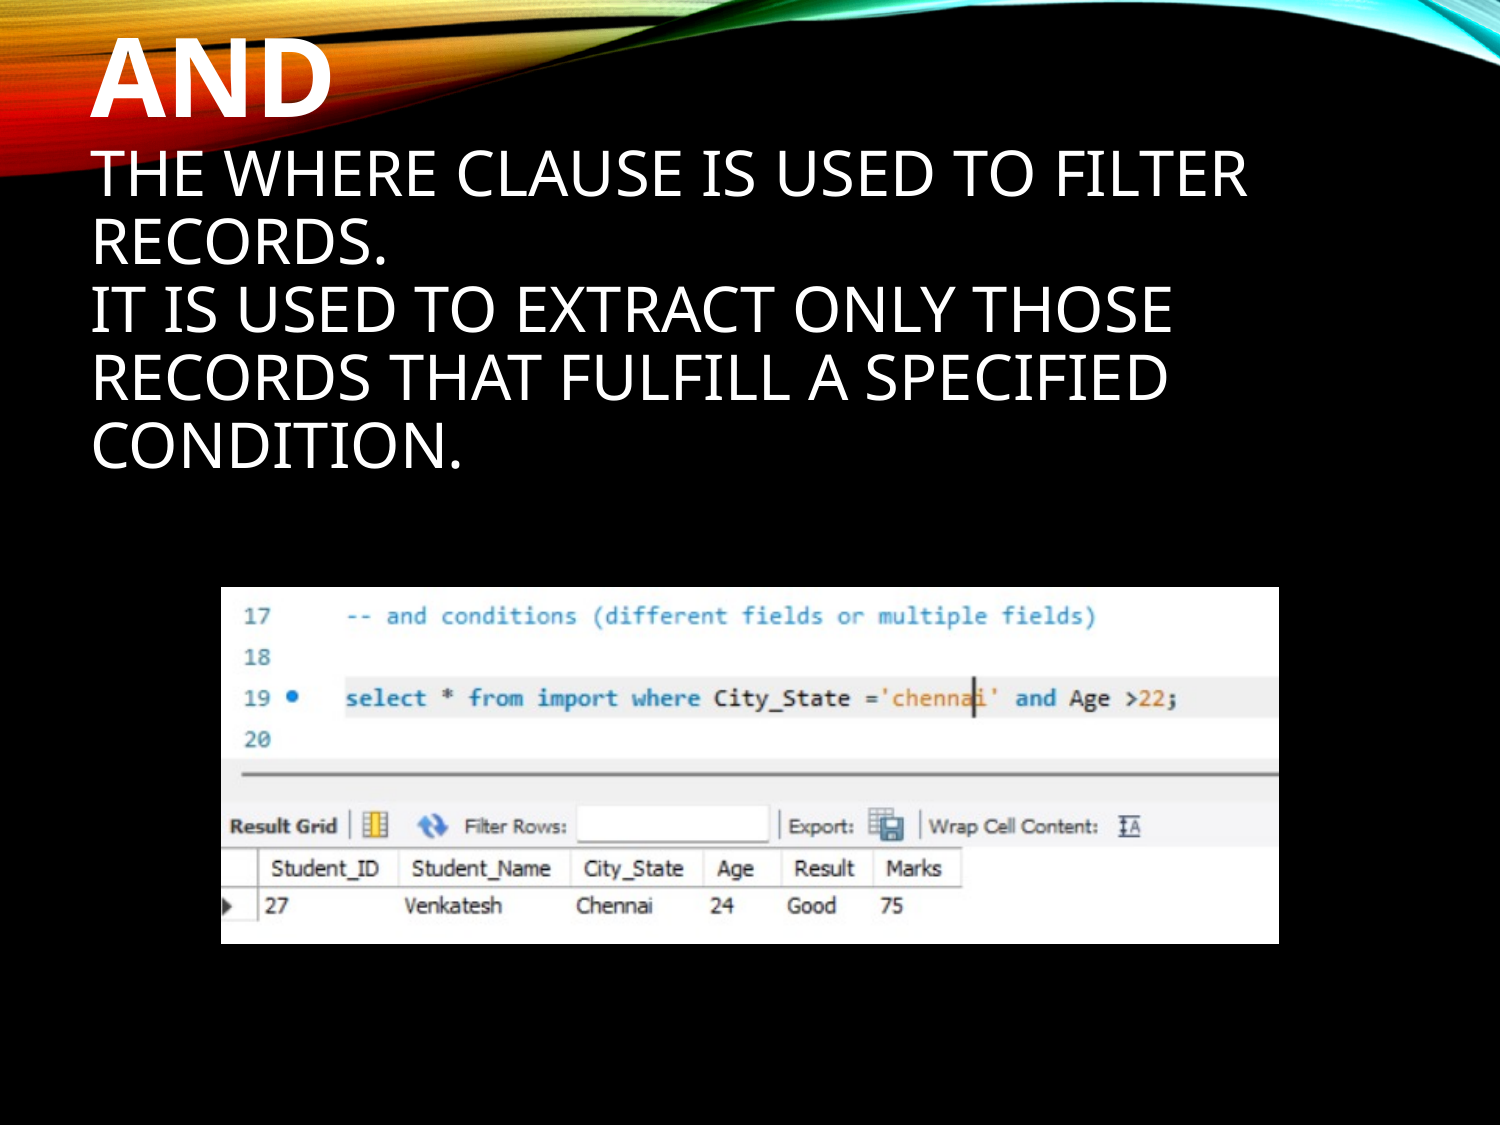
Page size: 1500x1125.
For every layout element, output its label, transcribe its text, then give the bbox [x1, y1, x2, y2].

title AND The where clause is used to filter records. It is used to extract only those records that fulfill a specified condition. [75, 12, 1425, 625]
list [220, 587, 1280, 944]
picture [0, 0, 1500, 178]
